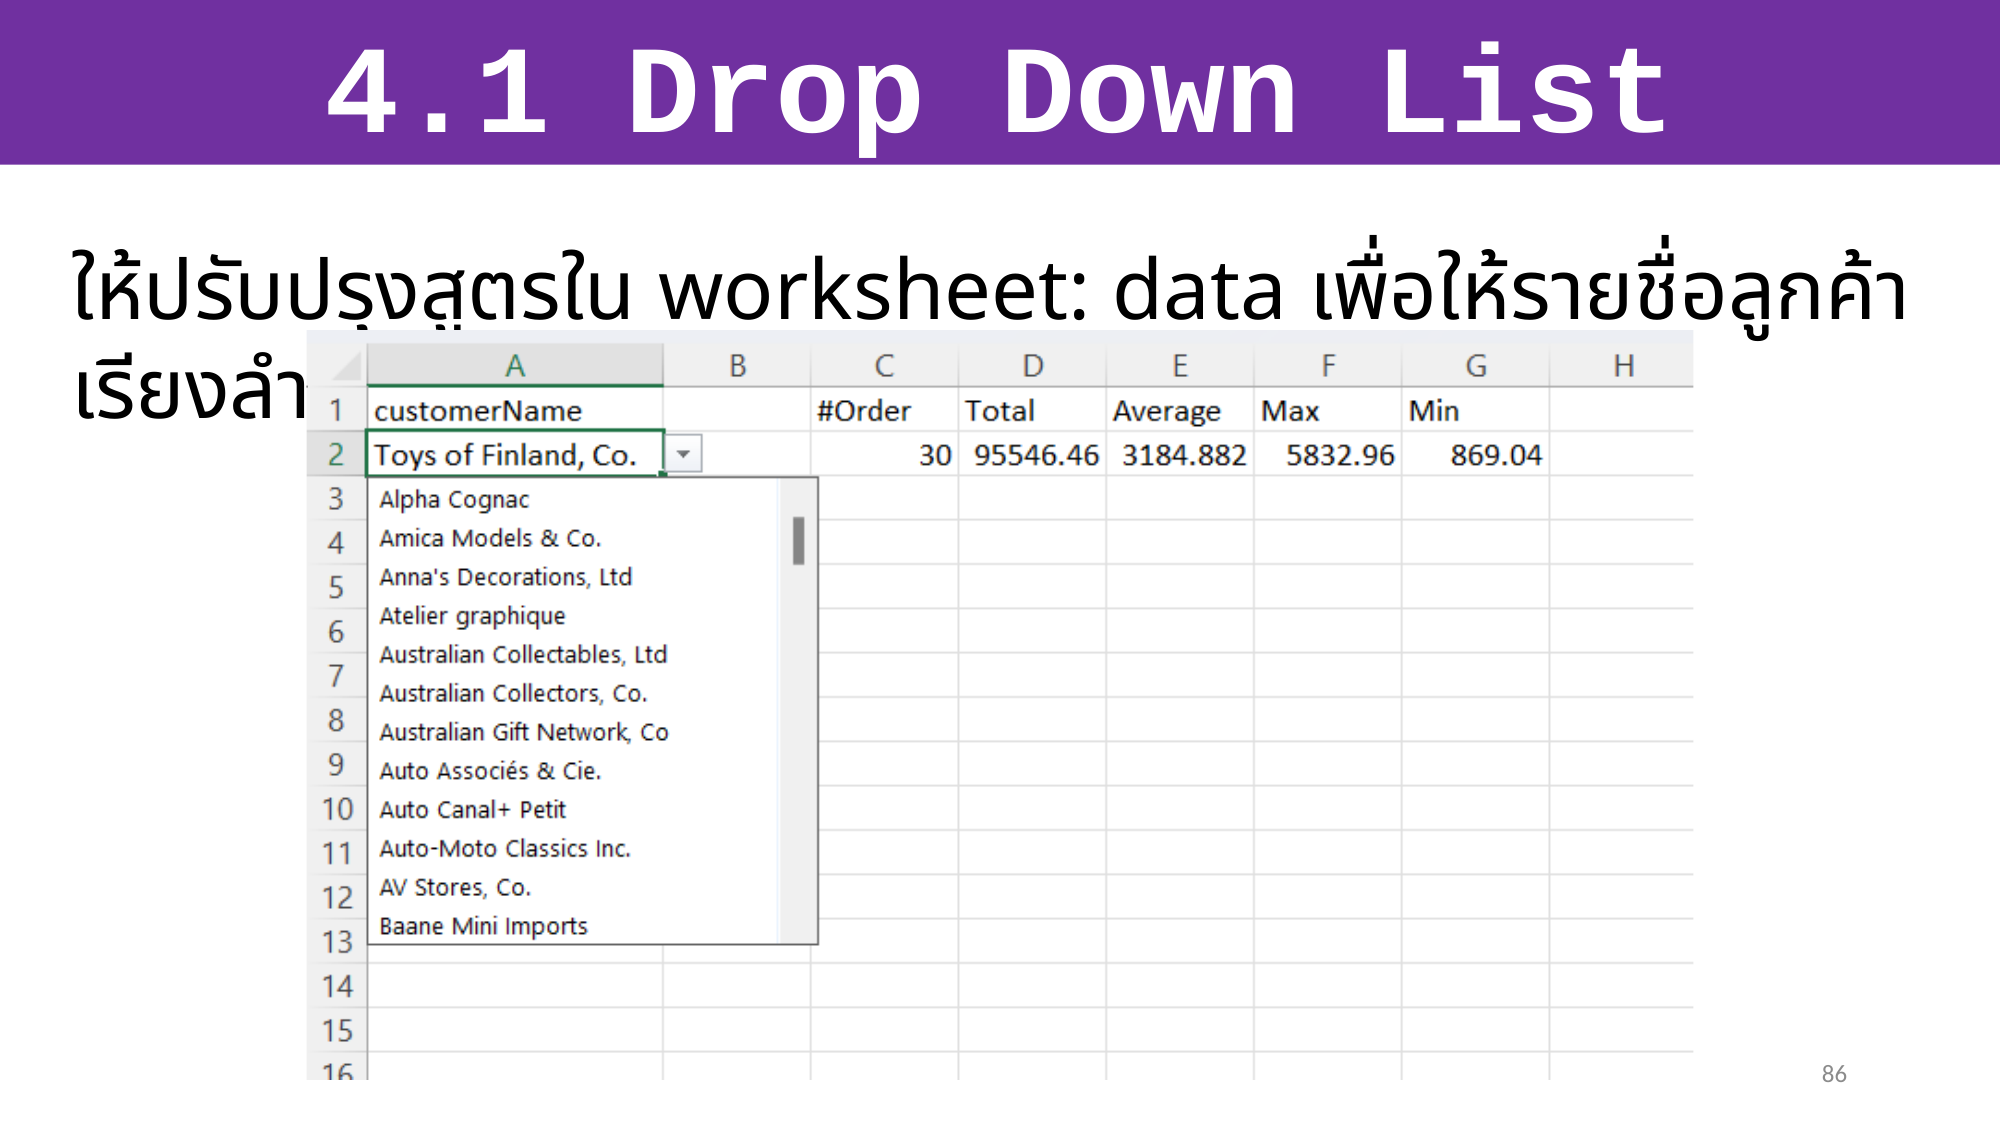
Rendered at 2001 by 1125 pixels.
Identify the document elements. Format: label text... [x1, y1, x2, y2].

picture [306, 330, 1694, 1080]
slide_number 86 [1412, 1042, 1863, 1103]
text_box 4.1 Drop Down List [0, 0, 2000, 165]
text_box ให้ปรับปรุงสูตรใน worksheet: data เพื่อให้รายชื่อลูกค้าเรียงลำดับตามตัวอักษร [56, 228, 1972, 444]
